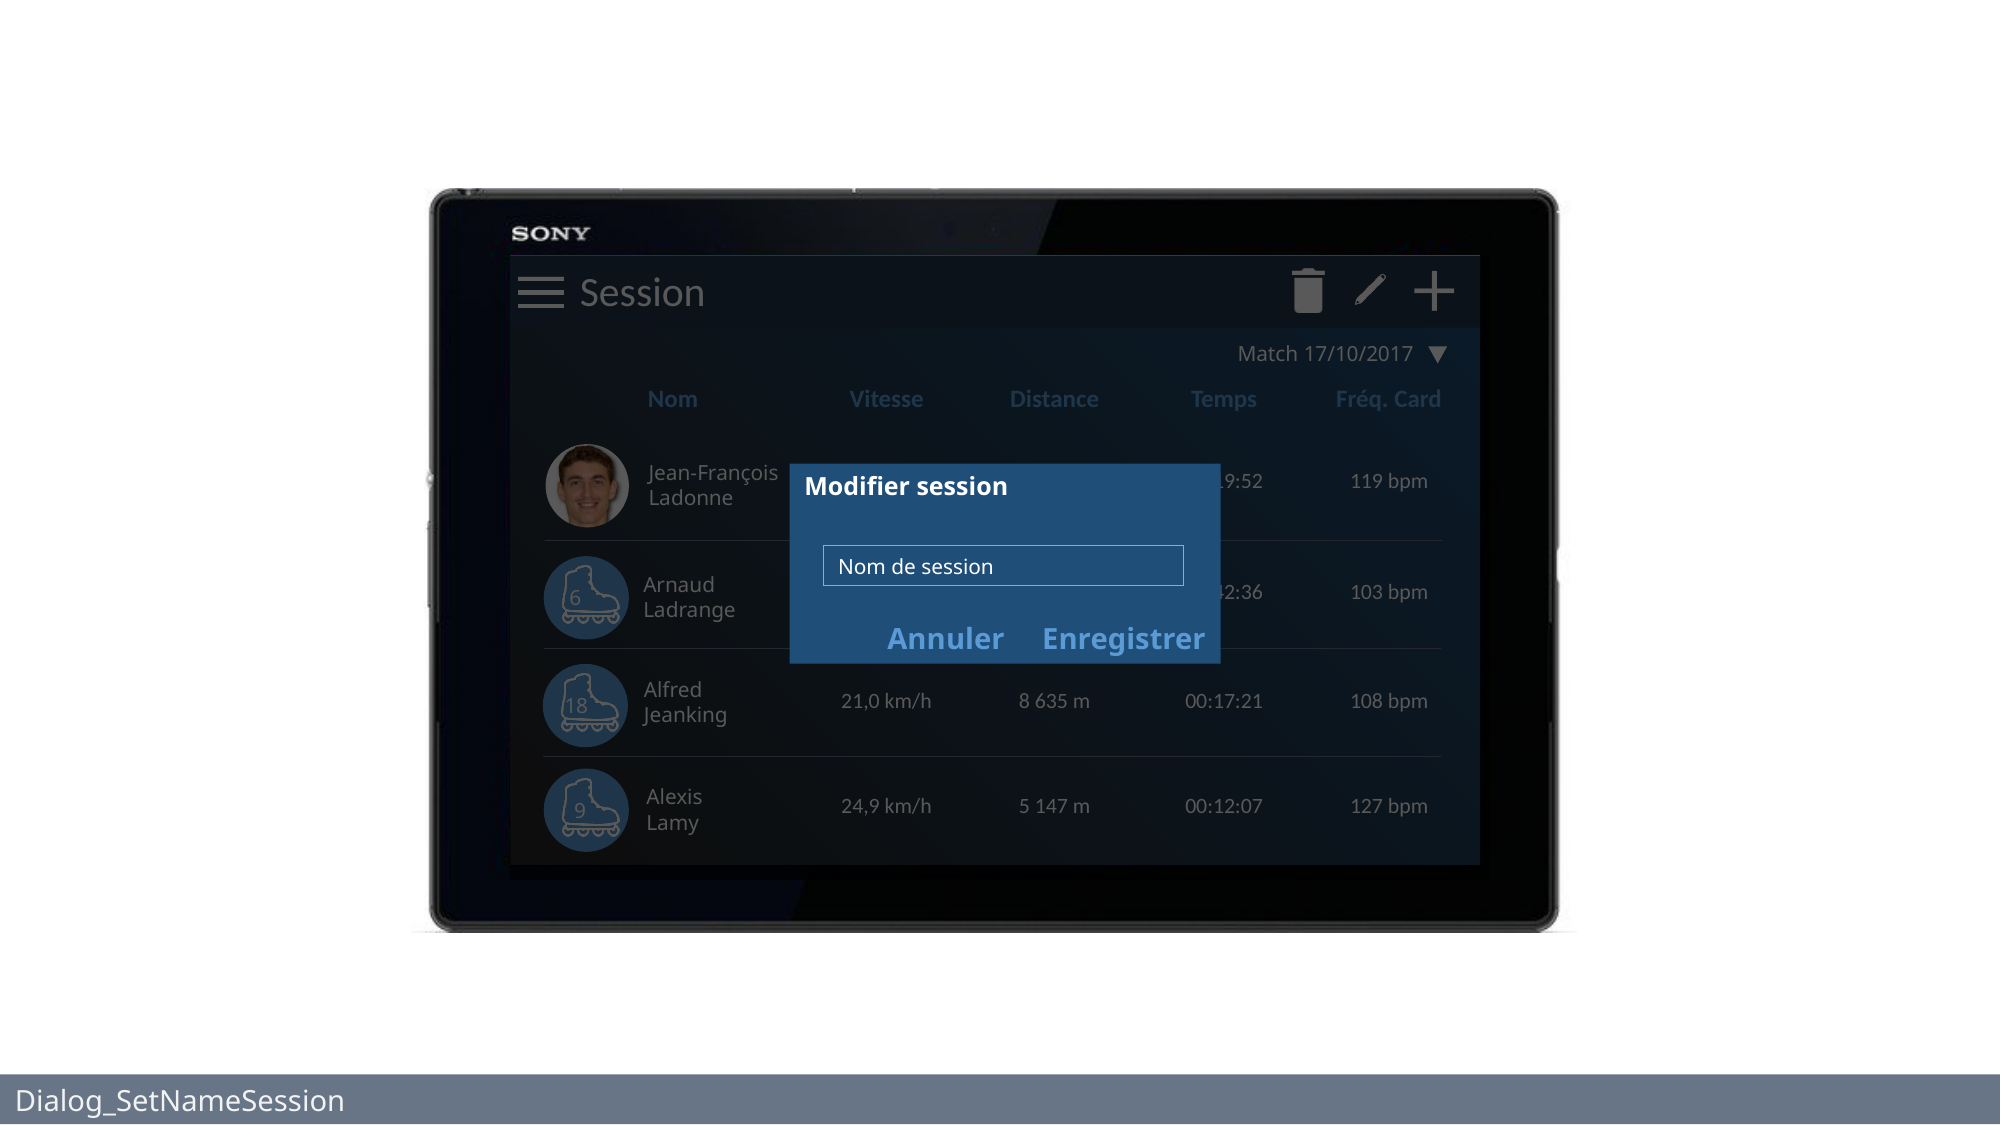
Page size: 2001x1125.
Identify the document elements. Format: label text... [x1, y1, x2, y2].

text_box Dialog_SetNameSession [0, 1074, 2000, 1125]
picture [411, 188, 1577, 933]
